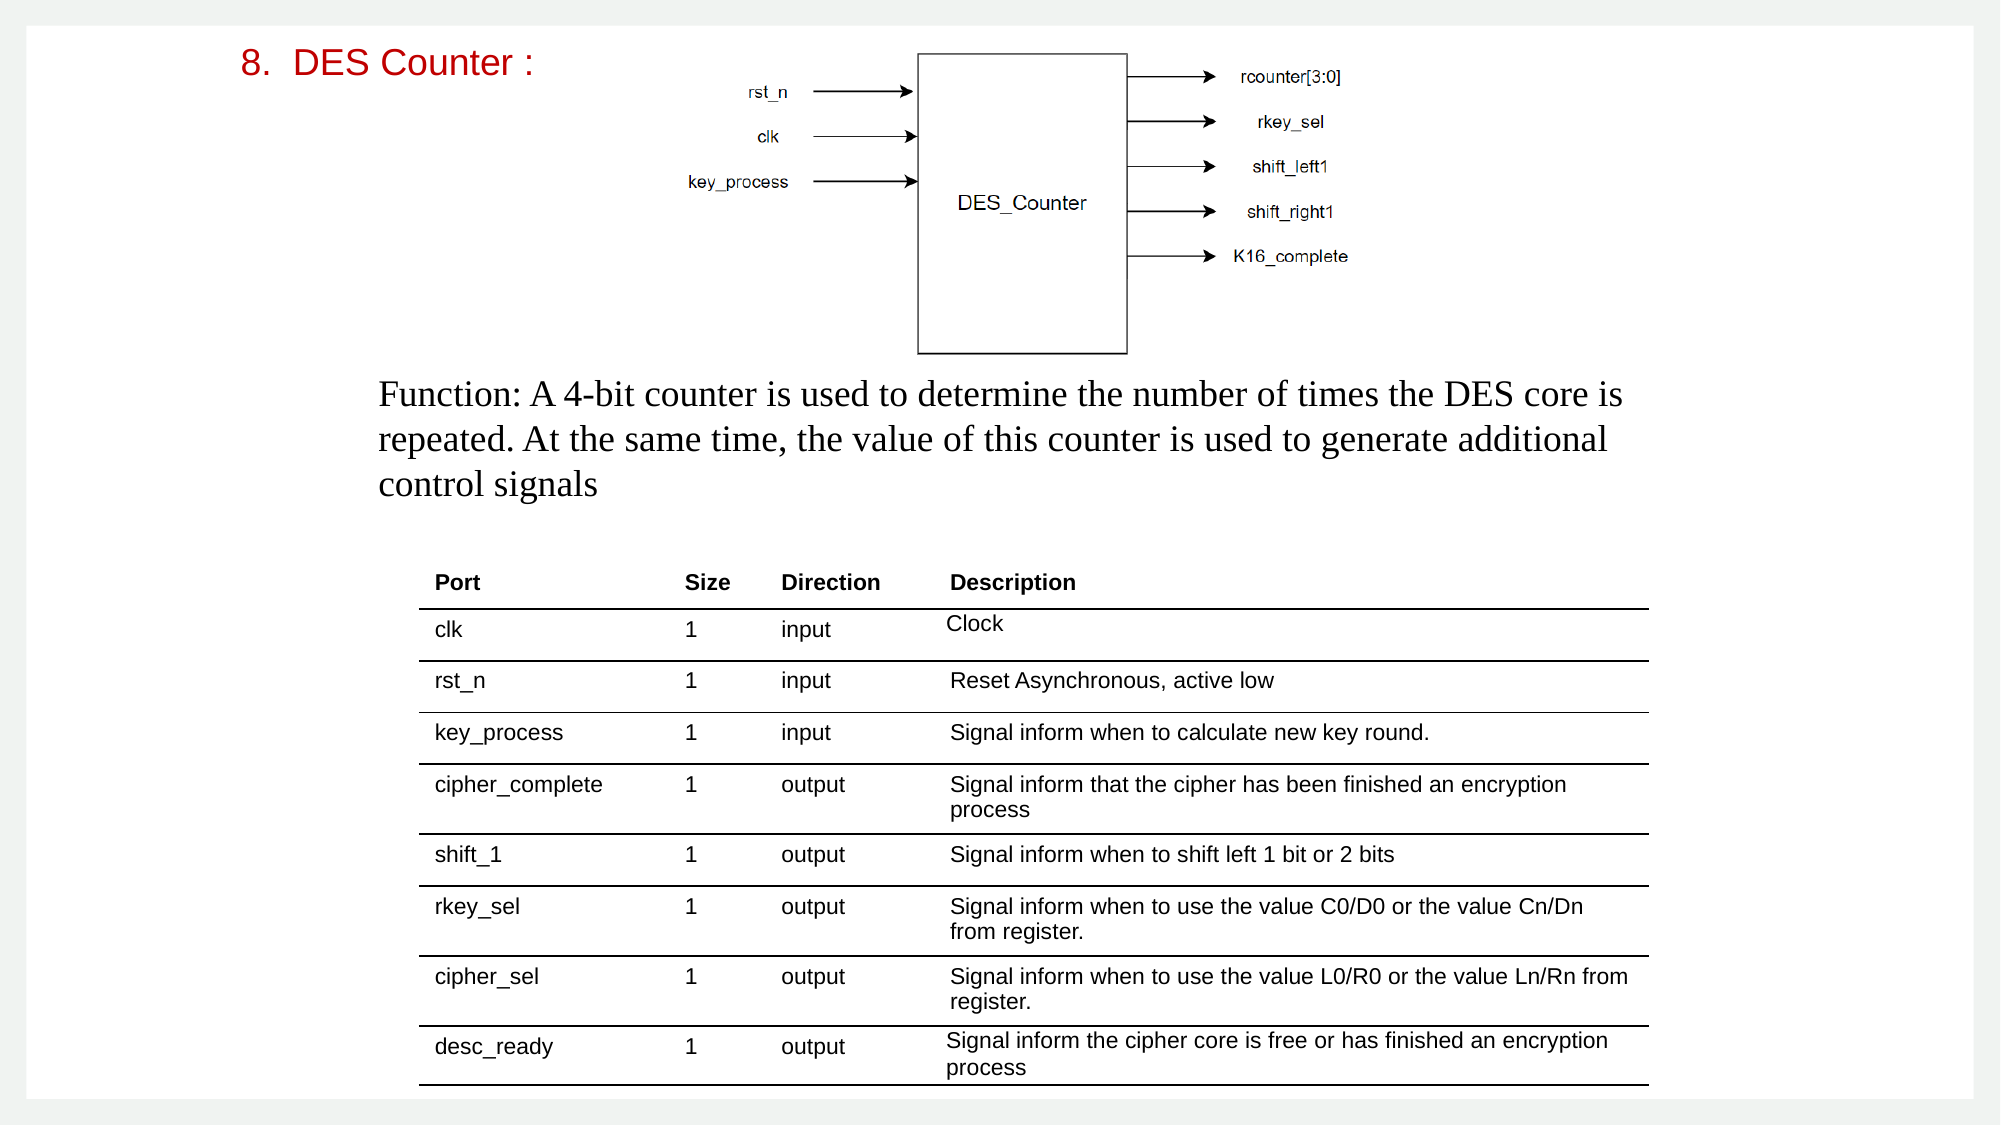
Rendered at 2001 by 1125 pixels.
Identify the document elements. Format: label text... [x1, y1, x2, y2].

table_cell cipher_complete [421, 765, 670, 833]
table_cell 1 [670, 835, 767, 885]
table_cell rst_n [421, 662, 670, 712]
table_cell Signal inform when to use the value C0/D0 or the value Cn/Dn from register. [935, 887, 1648, 955]
table_header Description [935, 563, 1648, 608]
table_cell Reset Asynchronous, active low [935, 662, 1648, 712]
table_cell Signal inform when to use the value L0/R0 or the value Ln/Rn from register. [935, 957, 1648, 1025]
table_header Direction [767, 563, 935, 608]
text_box 8. DES Counter : [225, 30, 560, 91]
table_cell 1 [670, 1027, 767, 1084]
table_cell output [767, 765, 935, 833]
table_cell output [767, 835, 935, 885]
table_cell input [767, 713, 935, 763]
table_cell rkey_sel [421, 887, 670, 955]
table_cell 1 [670, 887, 767, 955]
table_cell 1 [670, 662, 767, 712]
table_cell desc_ready [421, 1027, 670, 1084]
table_cell cipher_sel [421, 957, 670, 1025]
text_box Function: A 4-bit counter is used to determine the number of times the DES core is repeated. At the same time, the value of this counter is used to generate additional control signals [363, 361, 1706, 512]
table_cell input [767, 610, 935, 660]
table_cell key_process [421, 713, 670, 763]
table_cell 1 [670, 765, 767, 833]
table_header Size [670, 563, 767, 608]
table_cell Clock [935, 610, 1648, 660]
table_cell Signal inform when to shift left 1 bit or 2 bits [935, 835, 1648, 885]
table_cell input [767, 662, 935, 712]
table_cell output [767, 887, 935, 955]
table_cell 1 [670, 957, 767, 1025]
table_cell 1 [670, 713, 767, 763]
table_cell output [767, 957, 935, 1025]
table_cell Signal inform the cipher core is free or has finished an encryption process [935, 1027, 1648, 1084]
table_cell Signal inform when to calculate new key round. [935, 713, 1648, 763]
table_cell clk [421, 610, 670, 660]
table_cell shift_1 [421, 835, 670, 885]
table_cell Signal inform that the cipher has been finished an encryption process [935, 765, 1648, 833]
table_cell output [767, 1027, 935, 1084]
table_header Port [421, 563, 670, 608]
picture [674, 30, 1395, 362]
table_cell 1 [670, 610, 767, 660]
